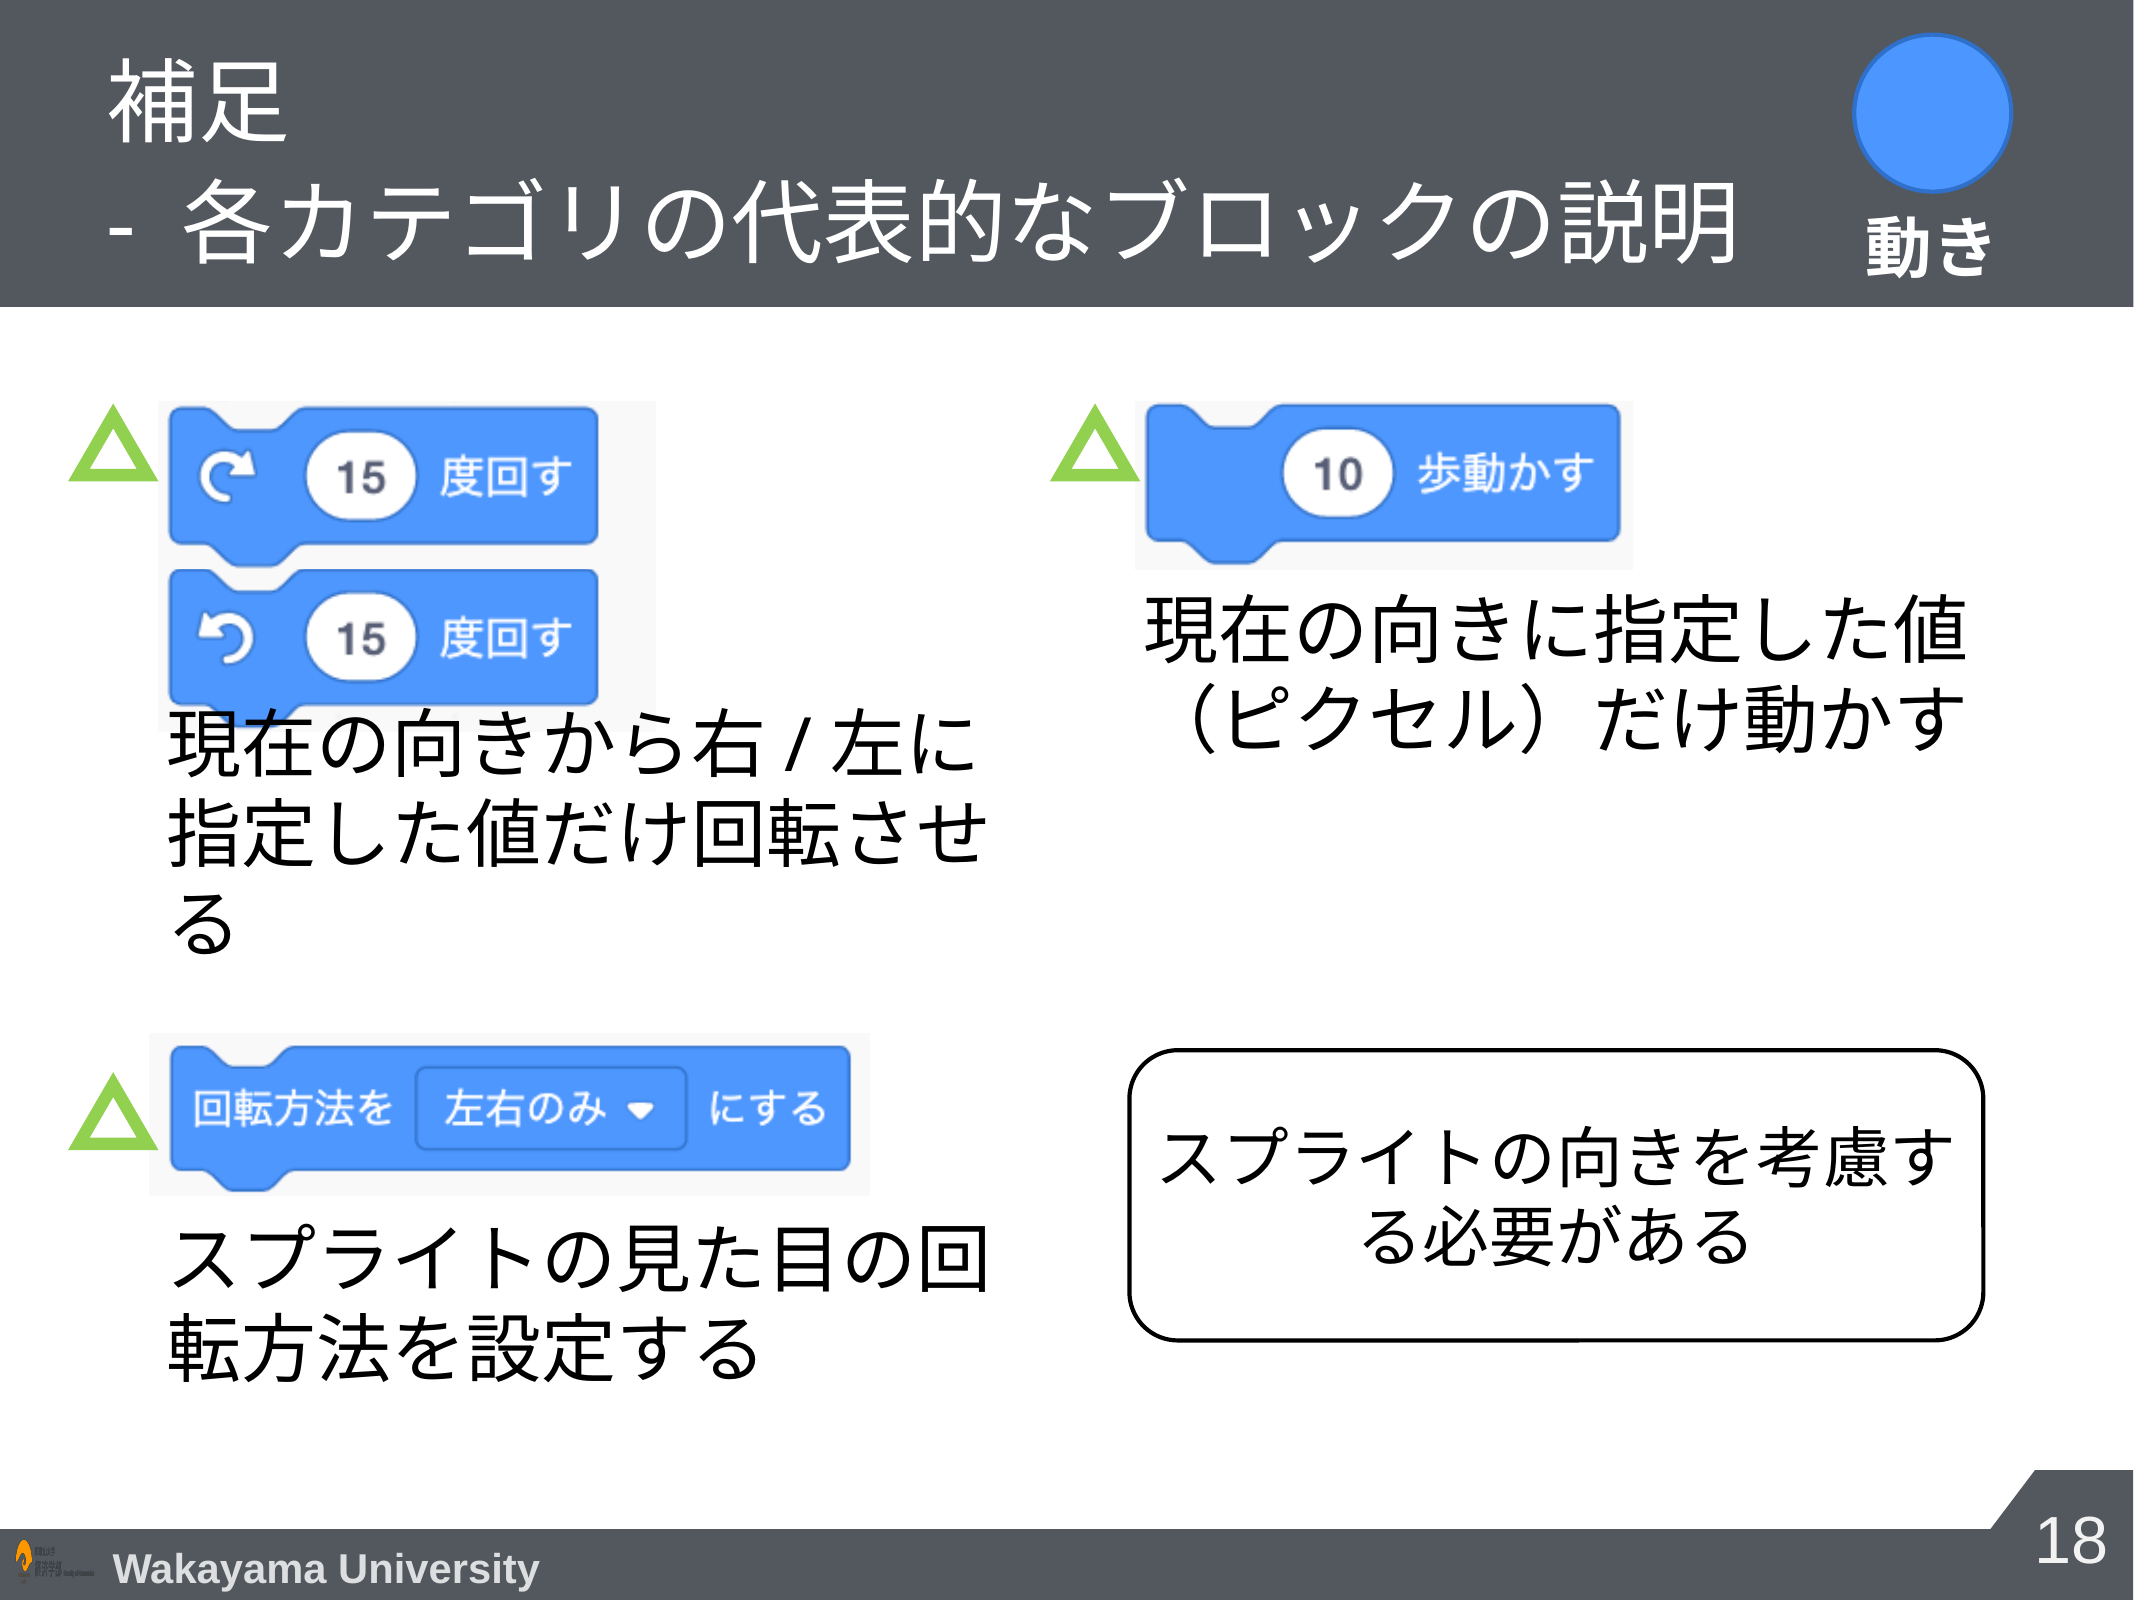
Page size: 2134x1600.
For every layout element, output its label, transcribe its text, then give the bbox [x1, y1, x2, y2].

text_box 現在の向きに指定した値（ピクセル）だけ動かす [1134, 573, 2023, 771]
picture [157, 401, 657, 732]
picture [14, 1535, 95, 1589]
slide_number 18 [2021, 1487, 2122, 1587]
text_box [1060, 415, 1129, 476]
text_box [78, 1084, 144, 1144]
picture [149, 1033, 870, 1196]
text_box スプライトの向きを考慮する必要がある [1127, 1048, 1986, 1343]
picture [1134, 401, 1634, 570]
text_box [1841, 34, 2023, 295]
title 補足 - 各カテゴリの代表的なブロックの説明 [97, 5, 2036, 303]
text_box スプライトの見た目の回転方法を設定する [158, 1203, 1012, 1400]
text_box 現在の向きから右/左に指定した値だけ回転させる [158, 687, 1012, 975]
text_box [78, 415, 148, 476]
